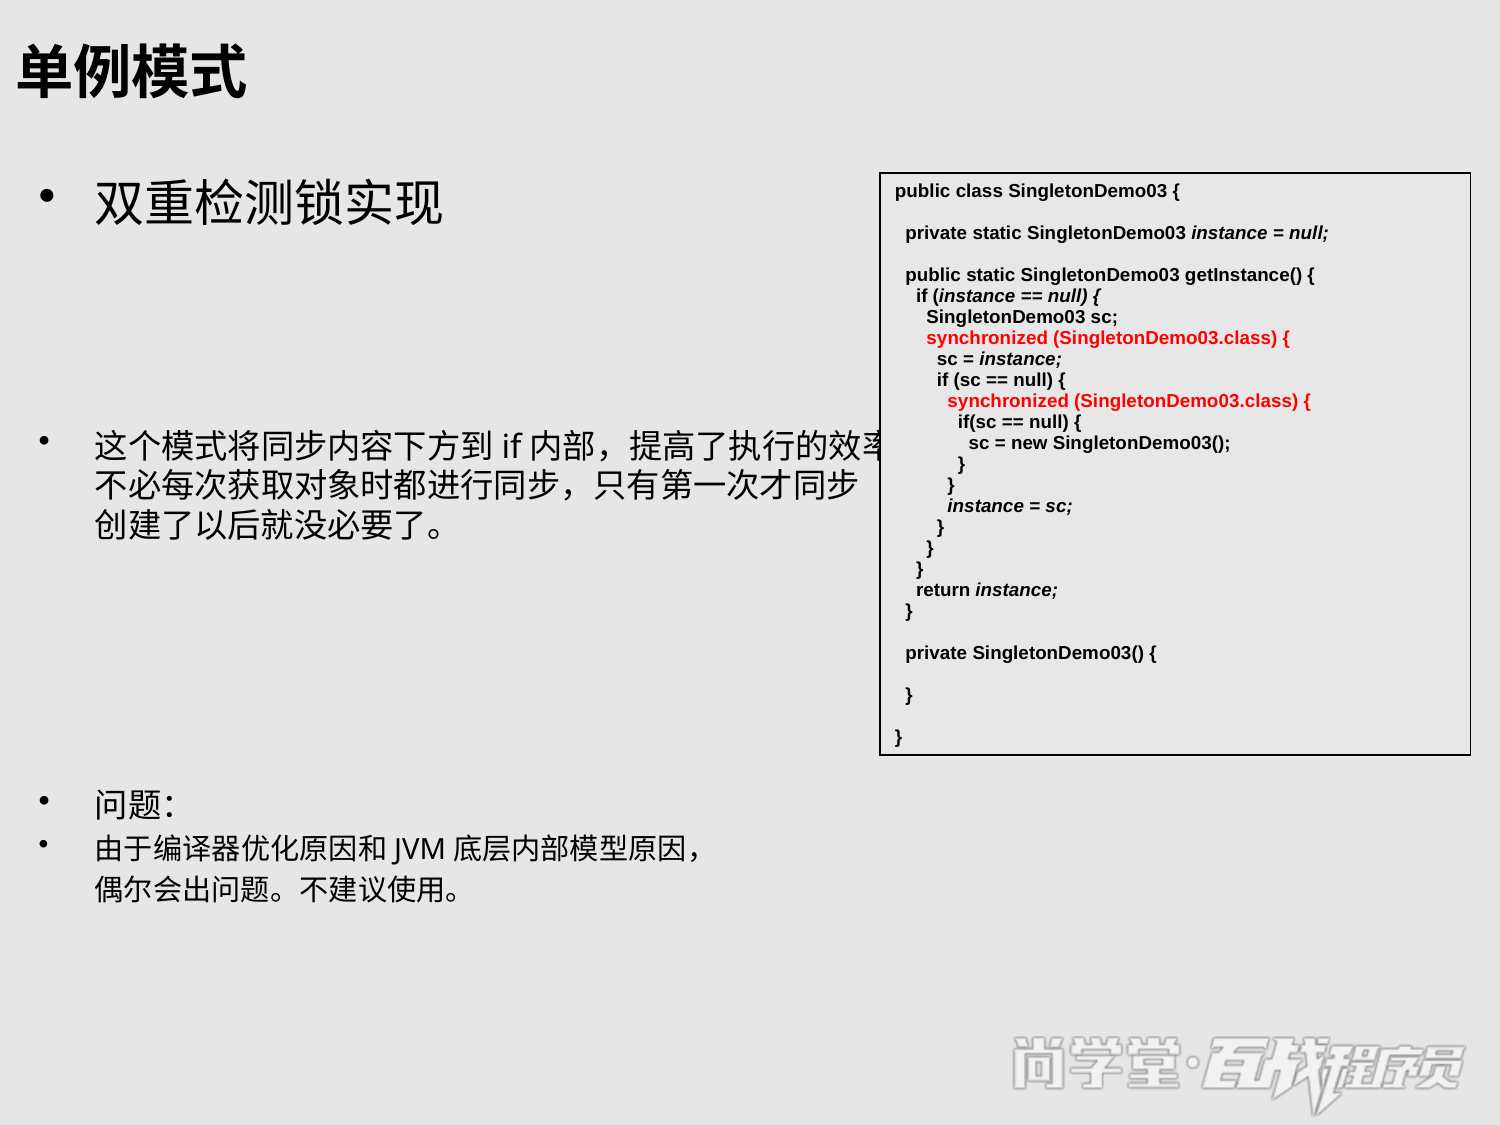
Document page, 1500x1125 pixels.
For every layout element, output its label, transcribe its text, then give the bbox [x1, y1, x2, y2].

picture [1012, 1036, 1467, 1119]
table_header public class SingletonDemo03 { private static SingletonDemo03 instance = null; public static SingletonDemo03 getInstance() { if (instance == null) { SingletonDemo03 sc; synchronized (SingletonDemo03.class) { sc = instance; if (sc == null) { synchronized (SingletonDemo03.class) { if(sc == null) { sc = new SingletonDemo03(); } } instance = sc; } } } return instance; } private SingletonDemo03() { } } [881, 174, 1470, 754]
title 单例模式 [0, 0, 1164, 141]
list 双重检测锁实现 这个模式将同步内容下方到if内部，提高了执行的效率 不必每次获取对象时都进行同步，只有第一次才同步 创建了以后就没必要了。 问题： 由于编译器优化原因和JVM底层内部模型原因， 偶尔会出问题。不建议使用。 [23, 164, 1465, 997]
